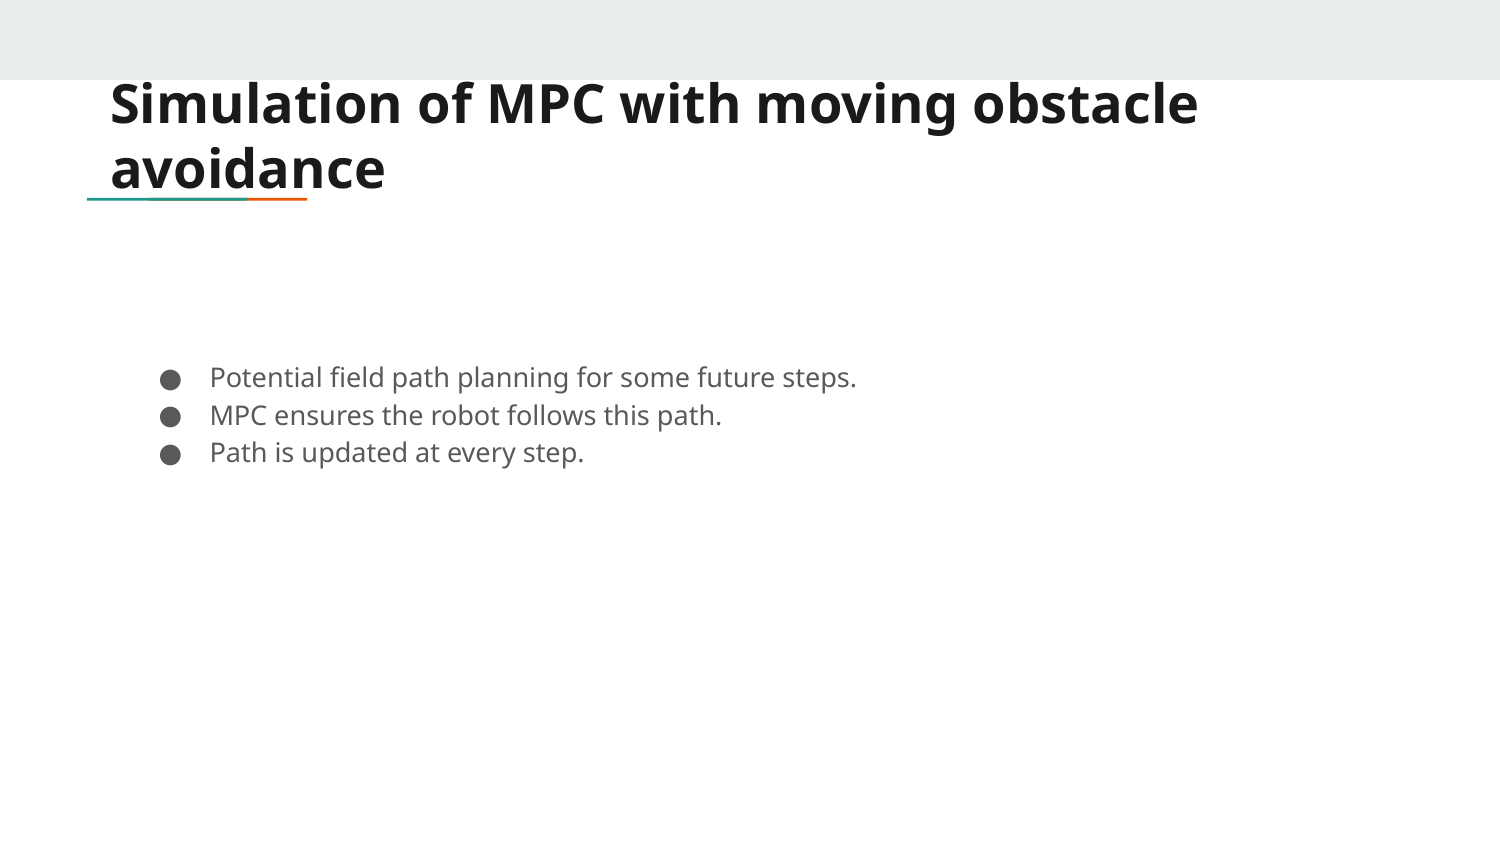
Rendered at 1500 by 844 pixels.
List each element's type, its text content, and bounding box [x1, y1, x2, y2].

list Potential field path planning for some future steps. MPC ensures the robot follows this path. Path is updated at every step. [119, 341, 1381, 712]
title Simulation of MPC with moving obstacle avoidance [94, 54, 1357, 143]
